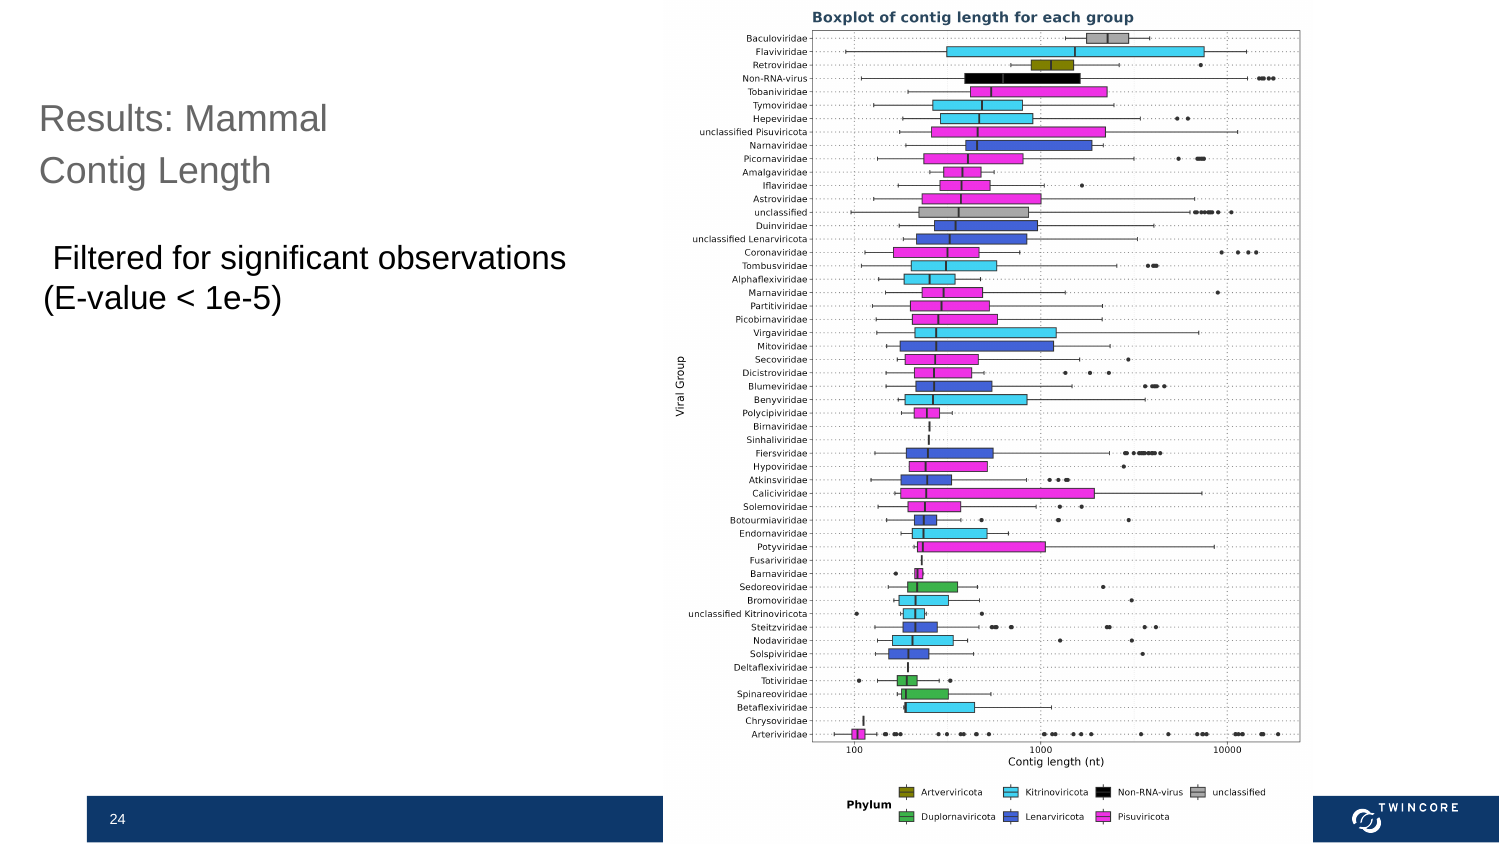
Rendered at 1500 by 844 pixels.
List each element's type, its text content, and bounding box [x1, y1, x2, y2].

picture [663, 0, 1313, 844]
picture [1352, 803, 1458, 833]
text_box Filtered for significant observations (E-value < 1e-5) [28, 229, 602, 324]
